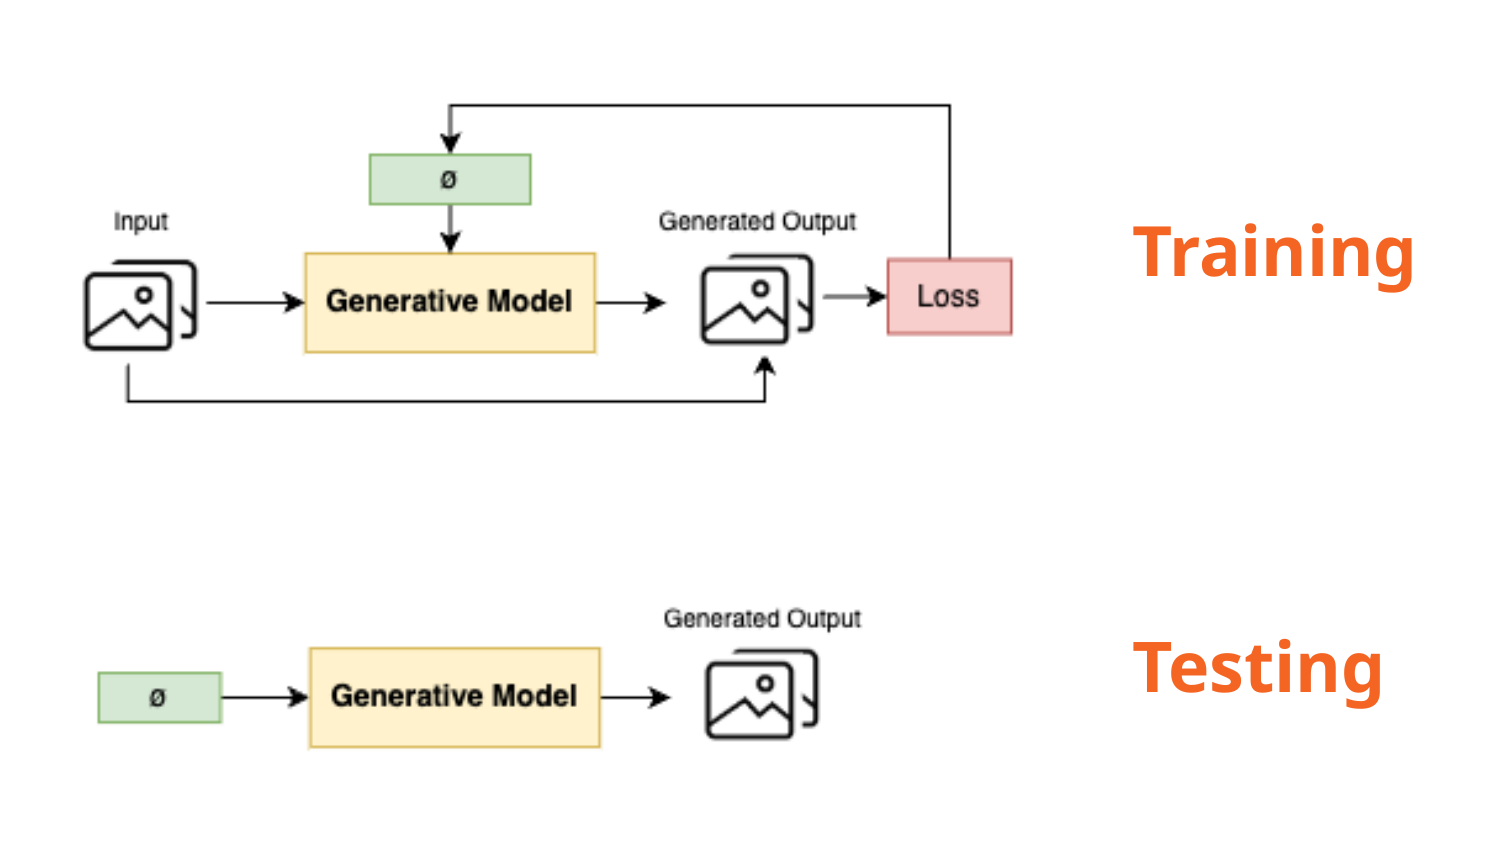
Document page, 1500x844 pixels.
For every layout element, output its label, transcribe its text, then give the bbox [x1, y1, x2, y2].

title Testing [1117, 607, 1441, 722]
title Training [1117, 192, 1441, 307]
picture [49, 63, 1038, 781]
